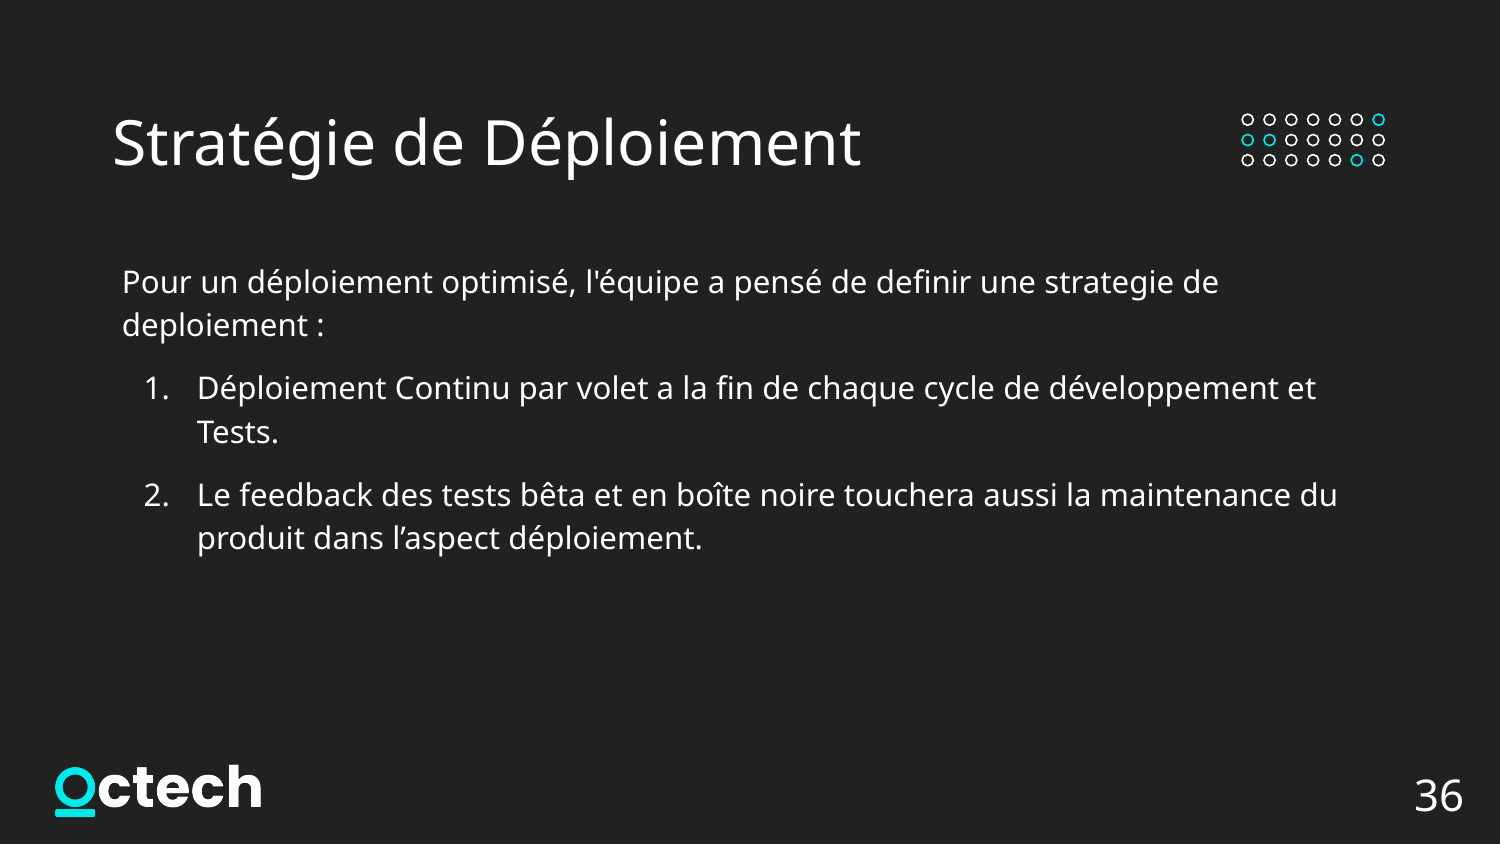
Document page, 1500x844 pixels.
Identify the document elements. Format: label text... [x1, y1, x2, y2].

text_box Stratégie de Déploiement [97, 87, 1200, 207]
picture [55, 758, 264, 843]
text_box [1241, 113, 1385, 167]
text_box Pour un déploiement optimisé, l'équipe a pensé de definir une strategie de deploiement : Déploiement Continu par volet a la fin de chaque cycle de développement et Tests. Le feedback des tests bêta et en boîte noire touchera aussi la maintenance du produit dans l’aspect déploiement. [106, 241, 1359, 721]
slide_number ‹#› [1389, 764, 1480, 830]
